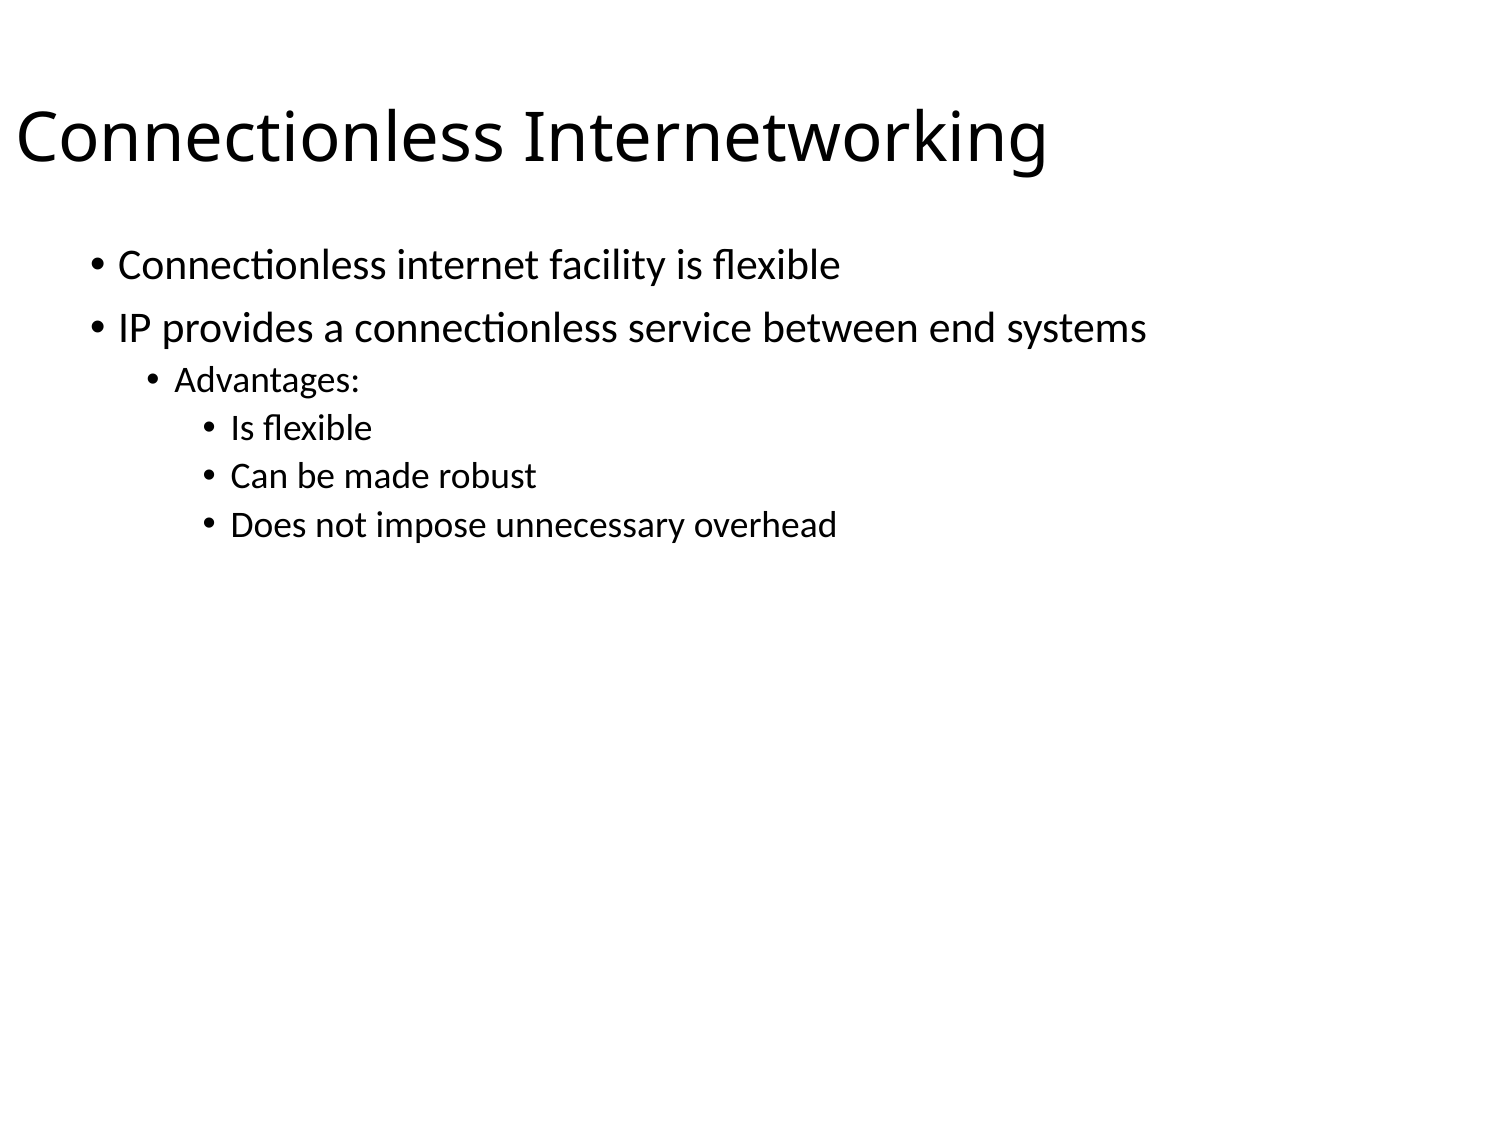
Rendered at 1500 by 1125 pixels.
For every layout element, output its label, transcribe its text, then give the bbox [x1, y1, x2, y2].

title Connectionless Internetworking [0, 45, 1500, 233]
list Connectionless internet facility is flexible IP provides a connectionless service between end systems Advantages: Is flexible Can be made robust Does not impose unnecessary overhead [75, 234, 1425, 985]
